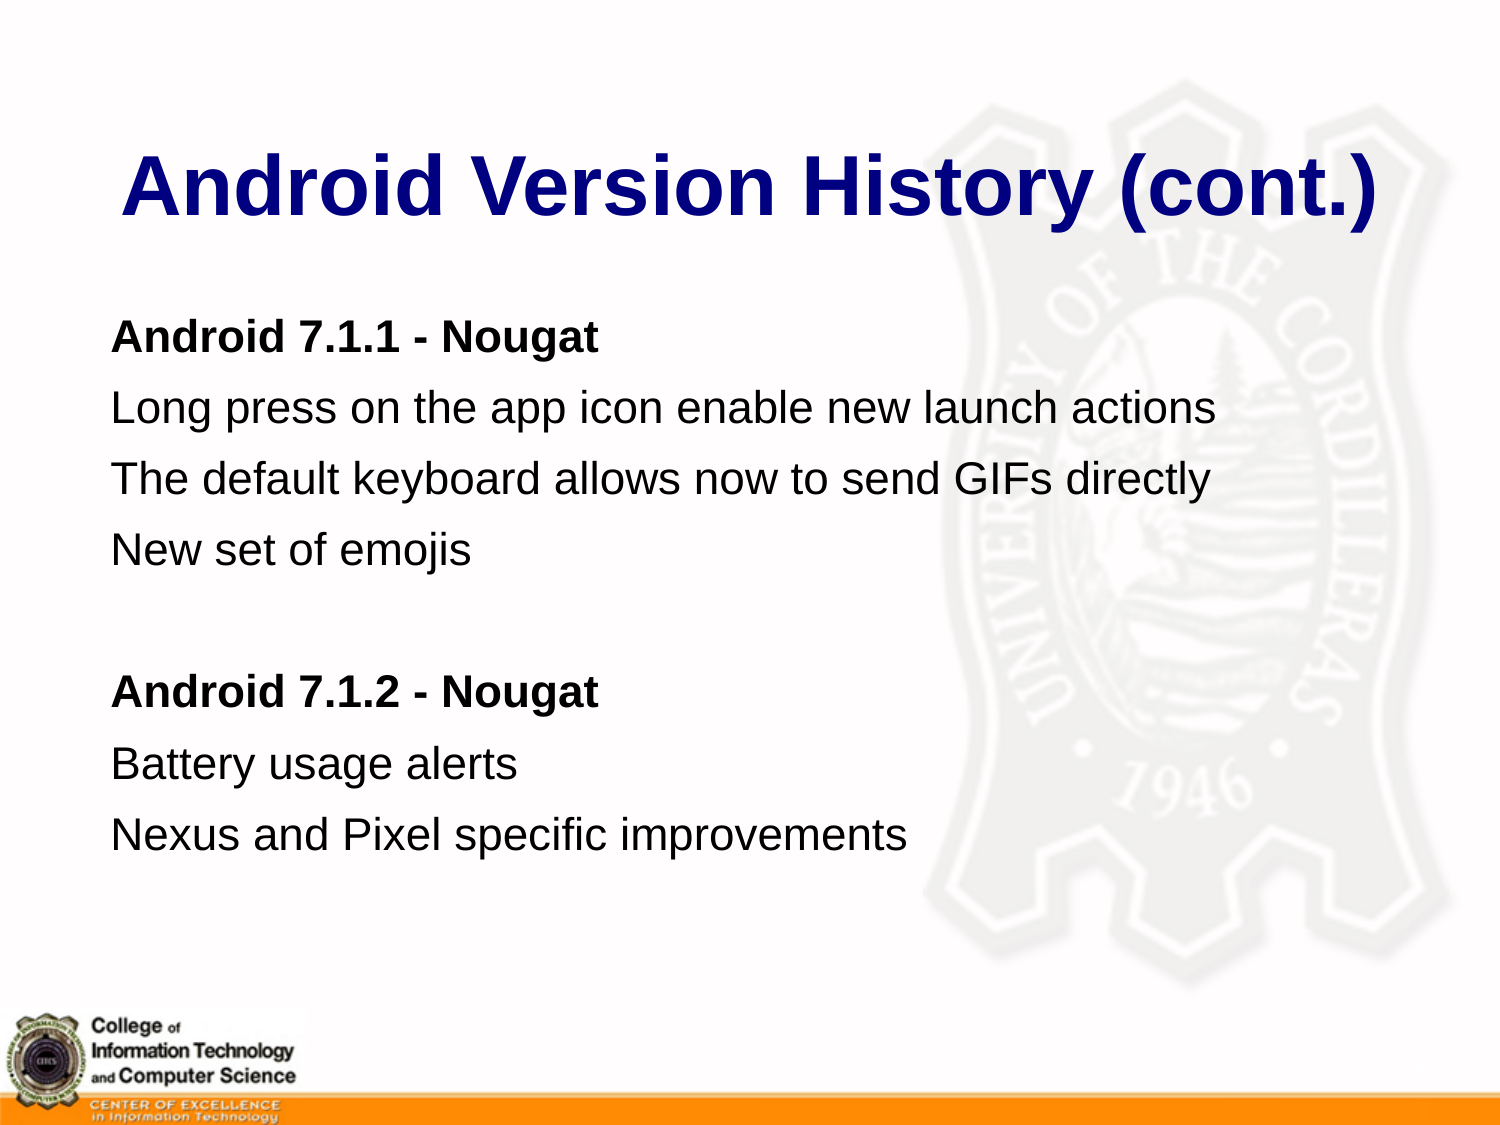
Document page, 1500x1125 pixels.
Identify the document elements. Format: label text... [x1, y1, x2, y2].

title Android Version History (cont.) [110, 93, 1391, 281]
list Android 7.1.1 - Nougat Long press on the app icon enable new launch actions The default keyboard allows now to send GIFs directly New set of emojis Android 7.1.2 - Nougat Battery usage alerts Nexus and Pixel specific improvements [110, 308, 1391, 1017]
picture [0, 0, 1500, 1125]
